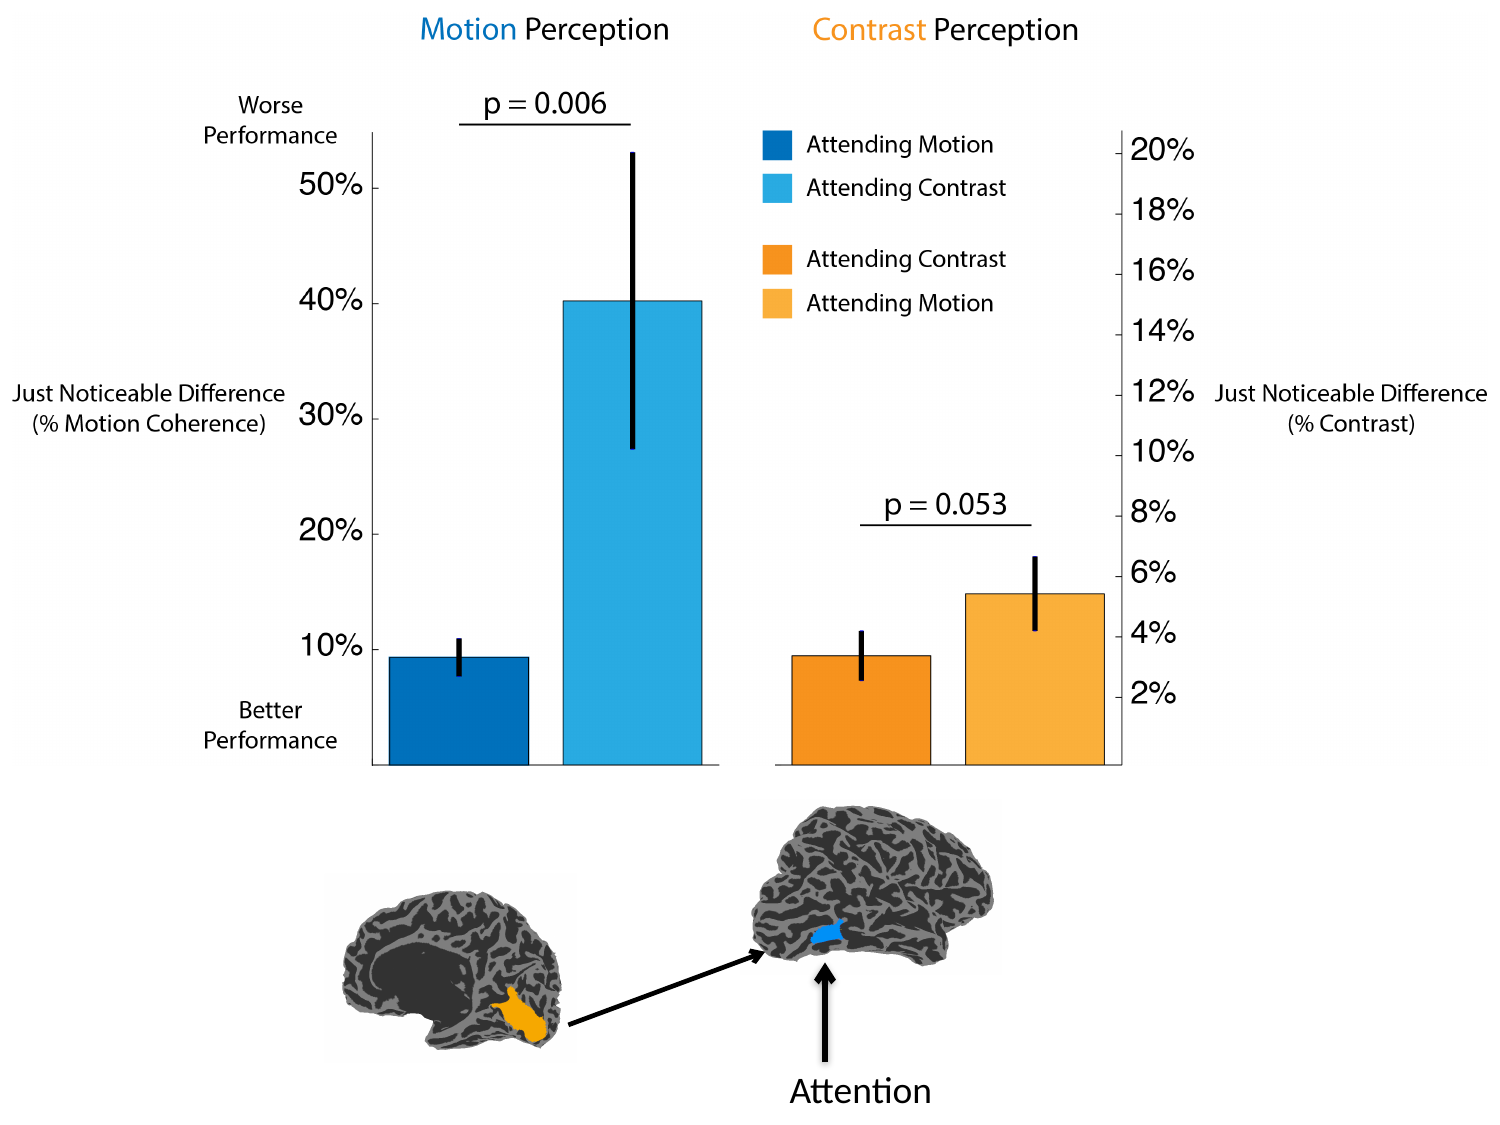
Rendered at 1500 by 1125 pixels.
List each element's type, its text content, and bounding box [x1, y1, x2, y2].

picture [12, 12, 1488, 766]
text_box Attention [774, 1058, 1288, 1119]
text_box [324, 799, 1002, 1063]
